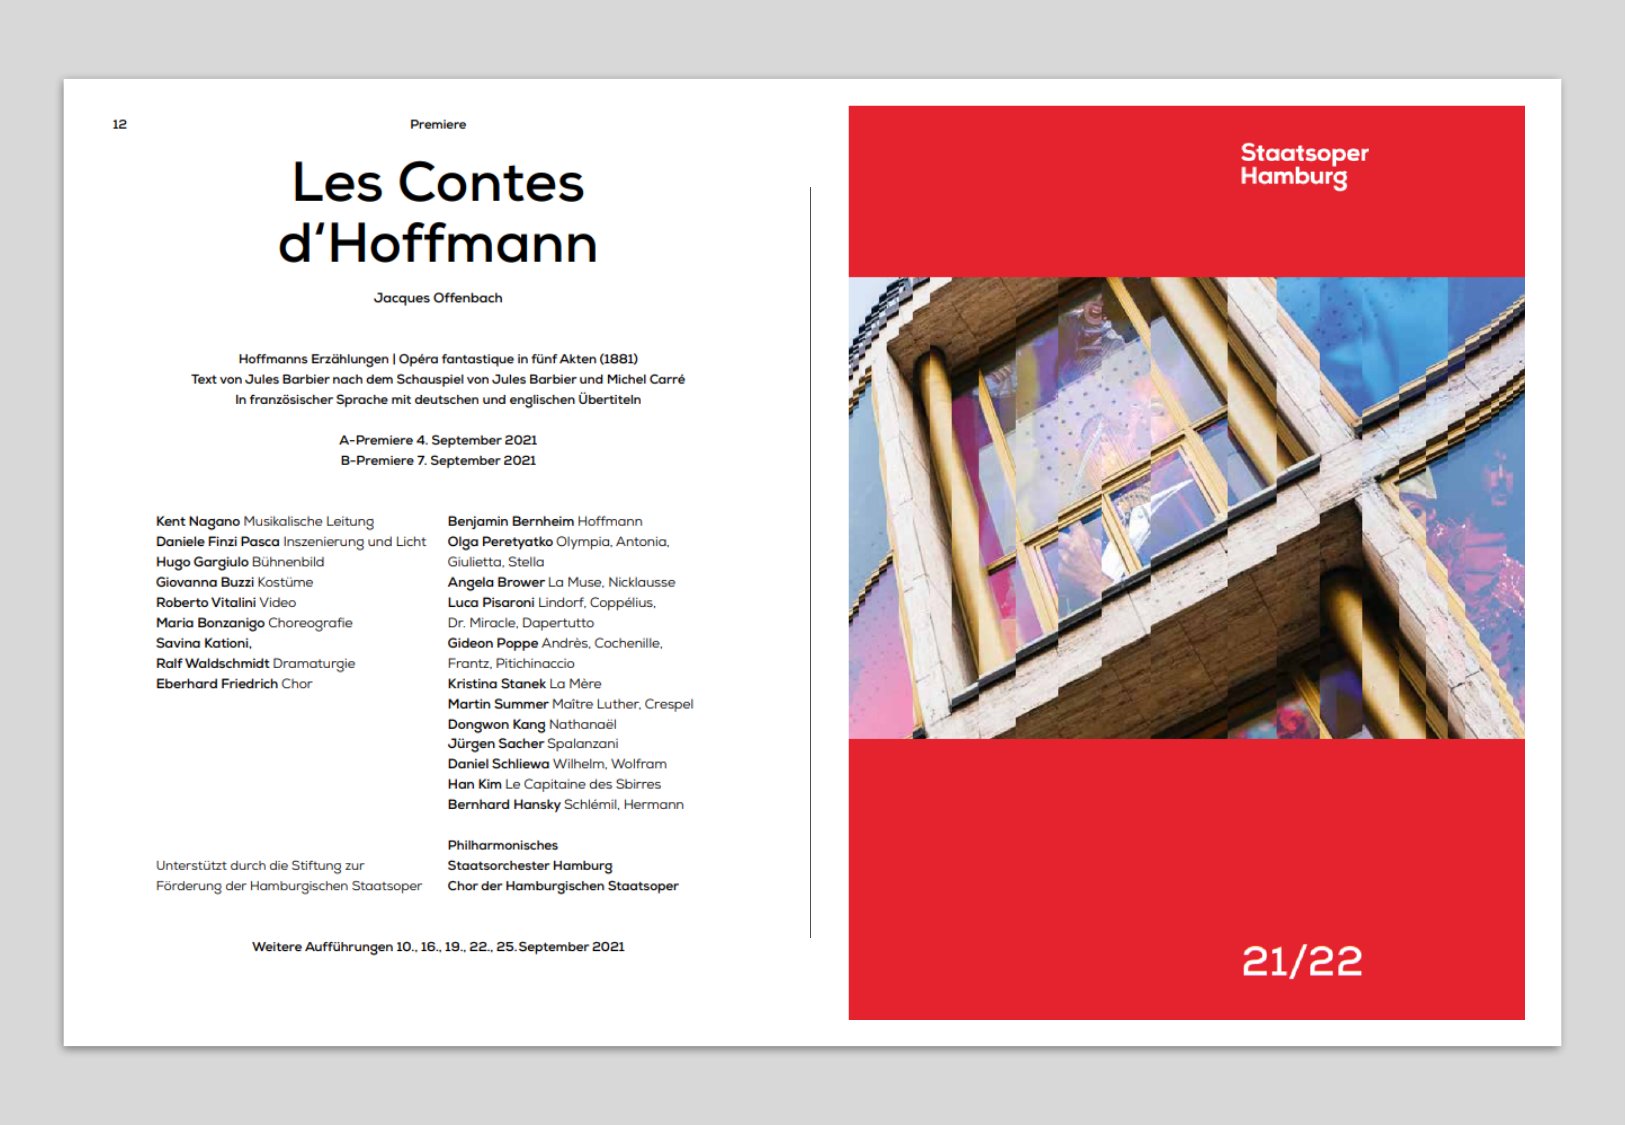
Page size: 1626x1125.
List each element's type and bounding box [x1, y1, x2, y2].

text_box [63, 78, 1562, 1047]
text_box [0, 0, 1625, 1125]
picture [90, 105, 1625, 1020]
